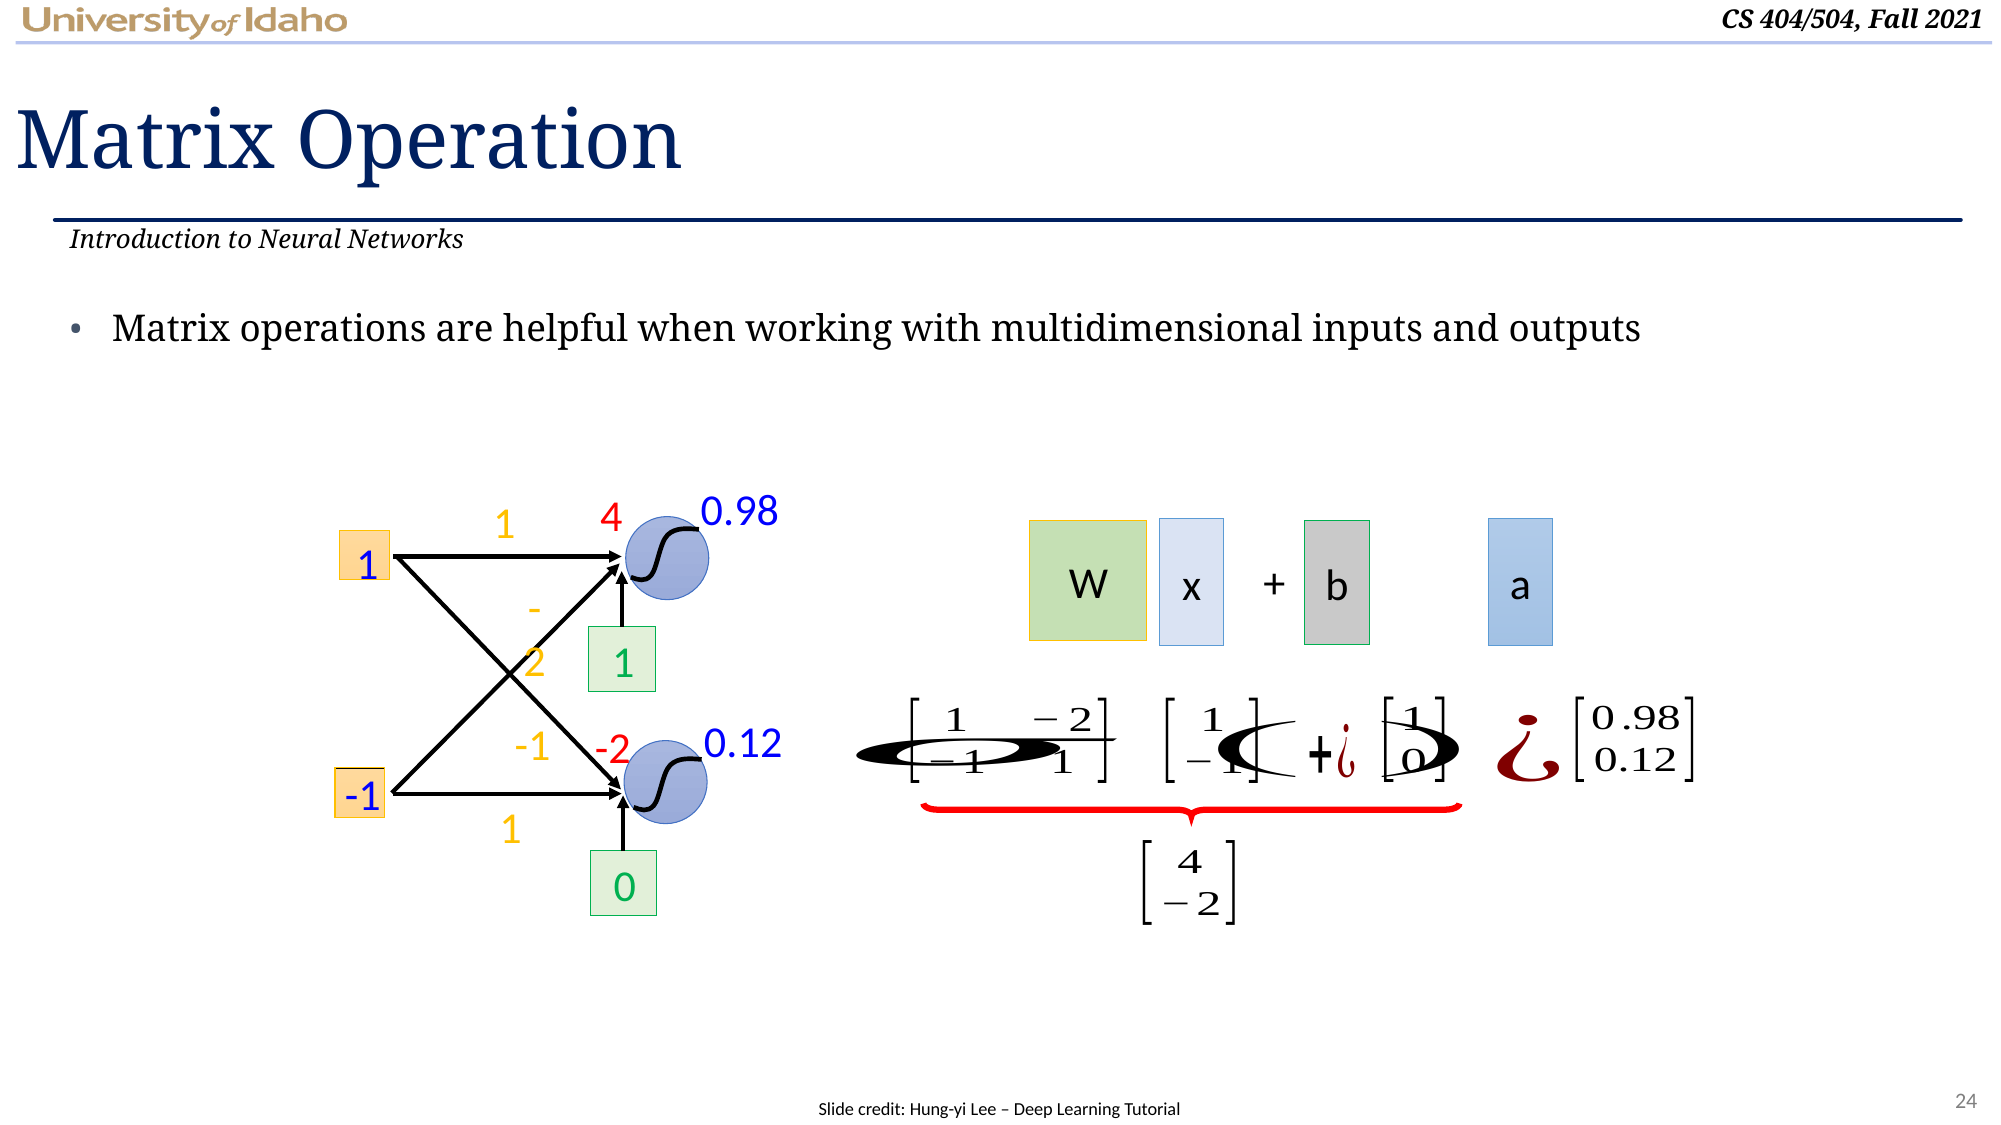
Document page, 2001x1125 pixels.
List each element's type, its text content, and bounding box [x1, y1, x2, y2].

text_box [663, 740, 684, 773]
text_box a [1488, 518, 1553, 646]
text_box [922, 803, 1460, 818]
text_box 1 [458, 794, 563, 860]
text_box 0.12 [684, 706, 802, 774]
text_box 1 [622, 625, 656, 694]
text_box Slide credit: Hung-yi Lee – Deep Learning Tutorial [499, 1089, 1501, 1125]
list Matrix operations are helpful when working with multidimensional inputs and outputs [55, 302, 1961, 1080]
text_box 1 [478, 487, 528, 555]
text_box [630, 528, 681, 581]
title Matrix Operation [0, 66, 2000, 219]
list Introduction to Neural Networks [55, 218, 1287, 270]
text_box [912, 518, 1472, 646]
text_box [391, 556, 622, 794]
text_box [625, 516, 681, 578]
text_box [630, 542, 710, 601]
text_box [633, 758, 684, 812]
text_box 1 [341, 528, 391, 597]
text_box 0.98 [681, 473, 799, 542]
text_box -1 [327, 758, 399, 827]
text_box 4 [580, 479, 643, 548]
picture [23, 7, 347, 40]
text_box -2 [622, 711, 663, 780]
text_box [623, 773, 708, 825]
text_box 0 [592, 850, 657, 918]
